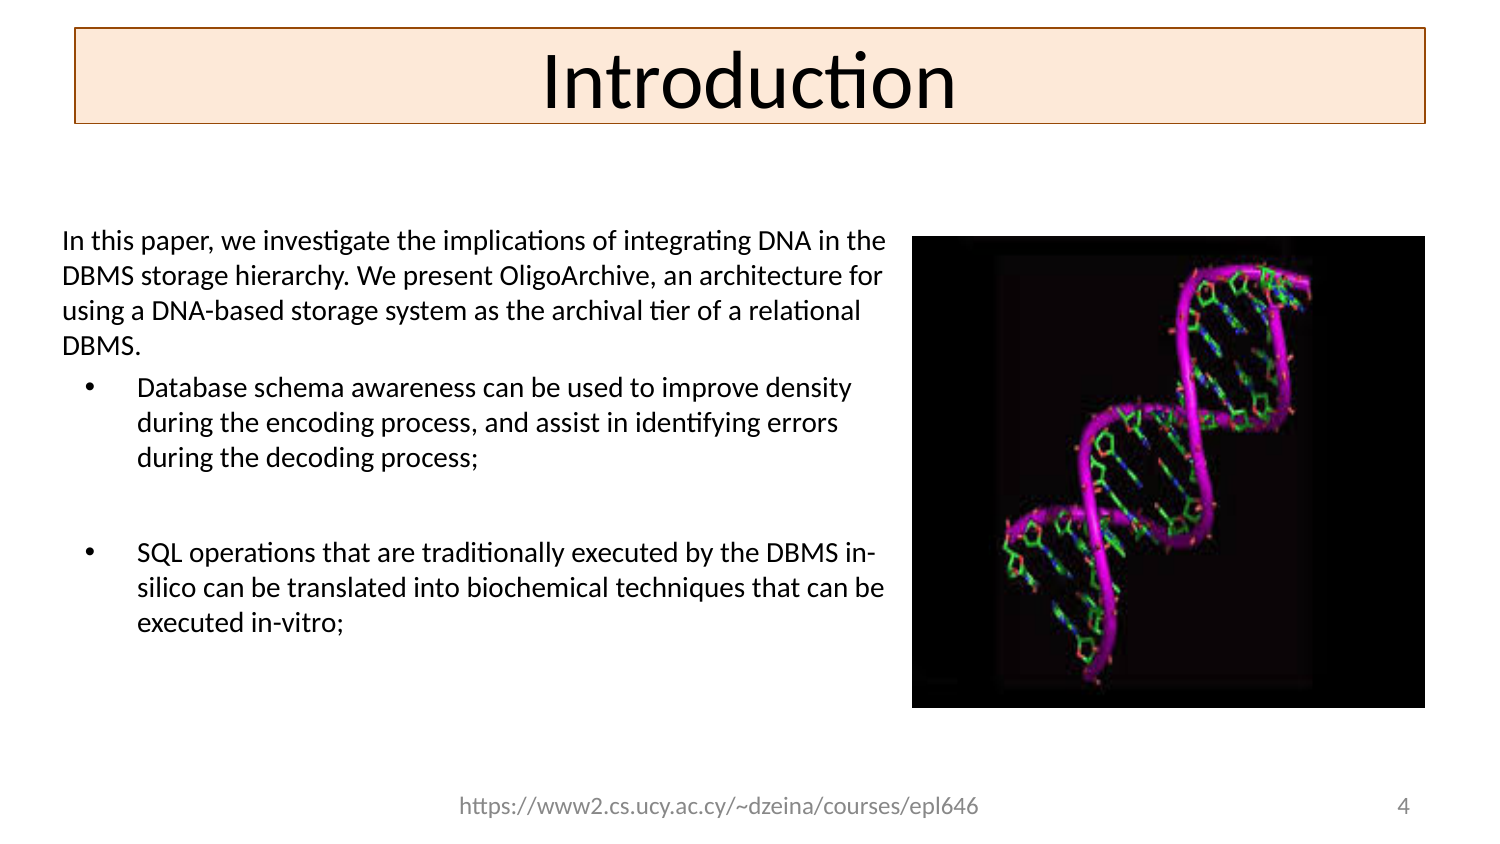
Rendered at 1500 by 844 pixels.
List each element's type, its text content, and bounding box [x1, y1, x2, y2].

slide_number 4 [1074, 782, 1425, 827]
footer https://www2.cs.ucy.ac.cy/~dzeina/courses/epl646 [75, 767, 1365, 842]
picture [912, 236, 1426, 708]
title Introduction [75, 27, 1425, 124]
list In this paper, we investigate the implications of integrating DNA in the DBMS storage hierarchy. We present OligoArchive, an architecture for using a DNA-based storage system as the archival tier of a relational DBMS. Database schema awareness can be used to improve density during the encoding process, and assist in identifying errors during the decoding process; SQL operations that are traditionally executed by the DBMS in-silico can be translated into biochemical techniques that can be executed in-vitro; [47, 213, 924, 708]
